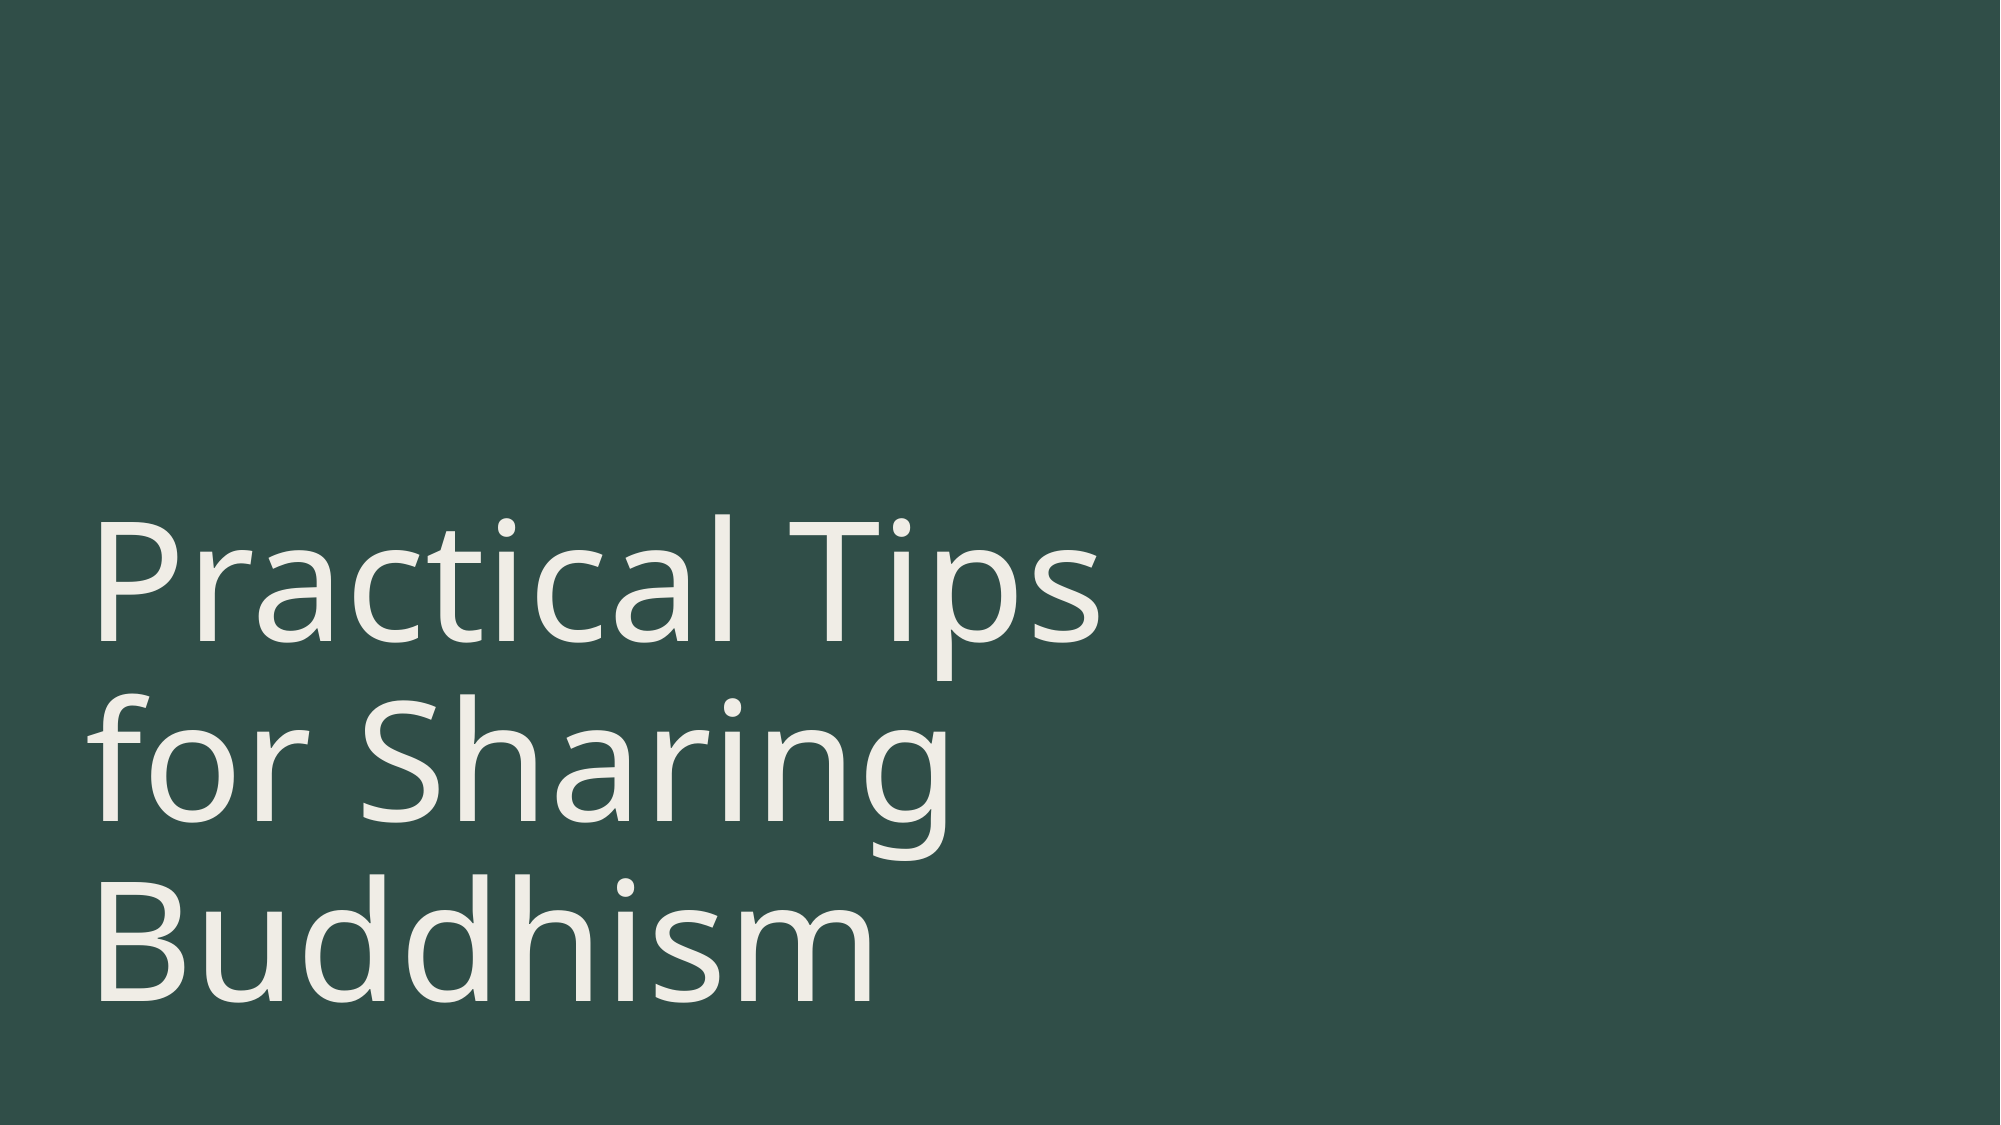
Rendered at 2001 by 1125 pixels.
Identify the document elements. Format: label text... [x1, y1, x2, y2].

title Practical Tips for Sharing Buddhism [70, 296, 1346, 1046]
